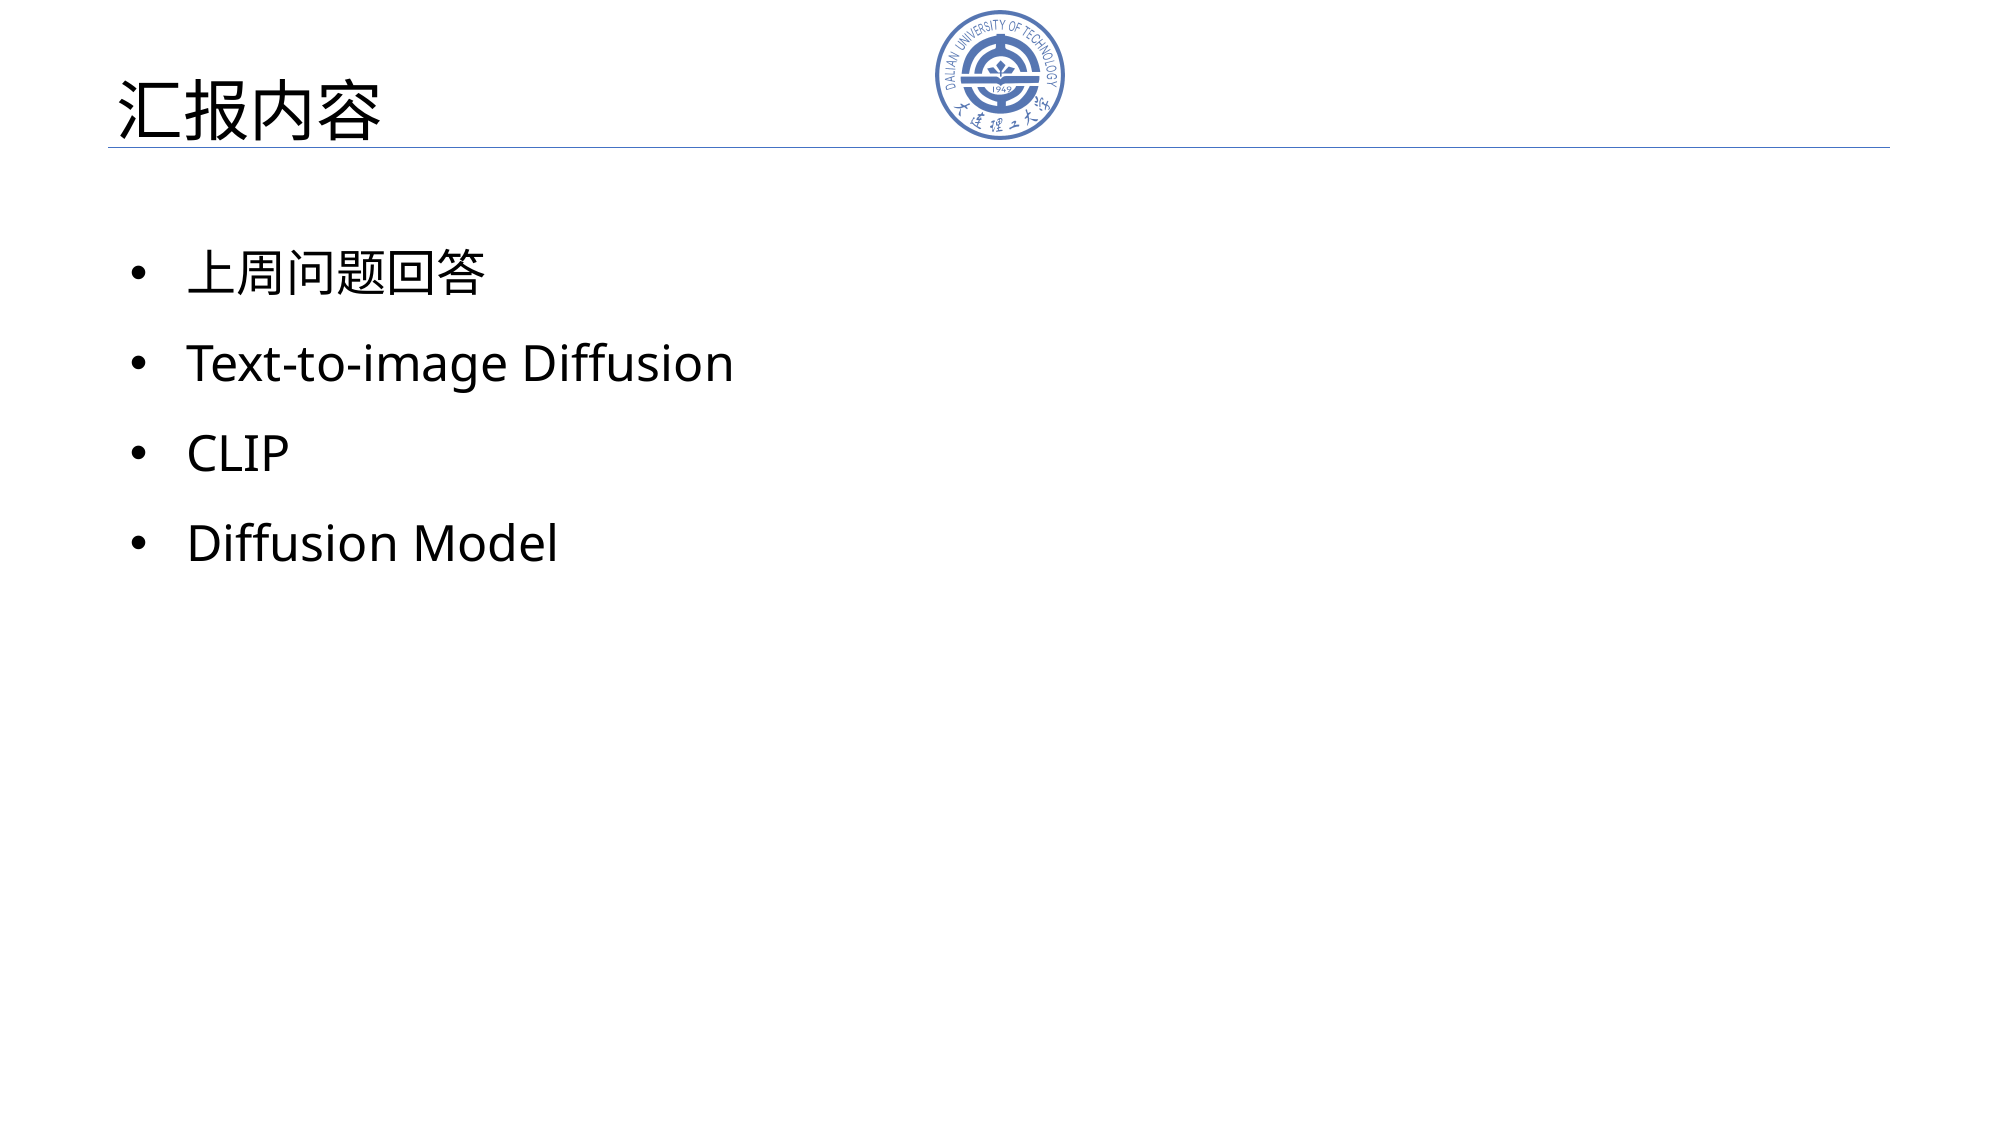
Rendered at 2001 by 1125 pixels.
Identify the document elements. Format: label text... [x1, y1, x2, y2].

picture [935, 10, 1065, 140]
text_box 上周问题回答 Text-to-image Diffusion CLIP Diffusion Model [114, 204, 1115, 580]
text_box 汇报内容 [101, 61, 509, 156]
